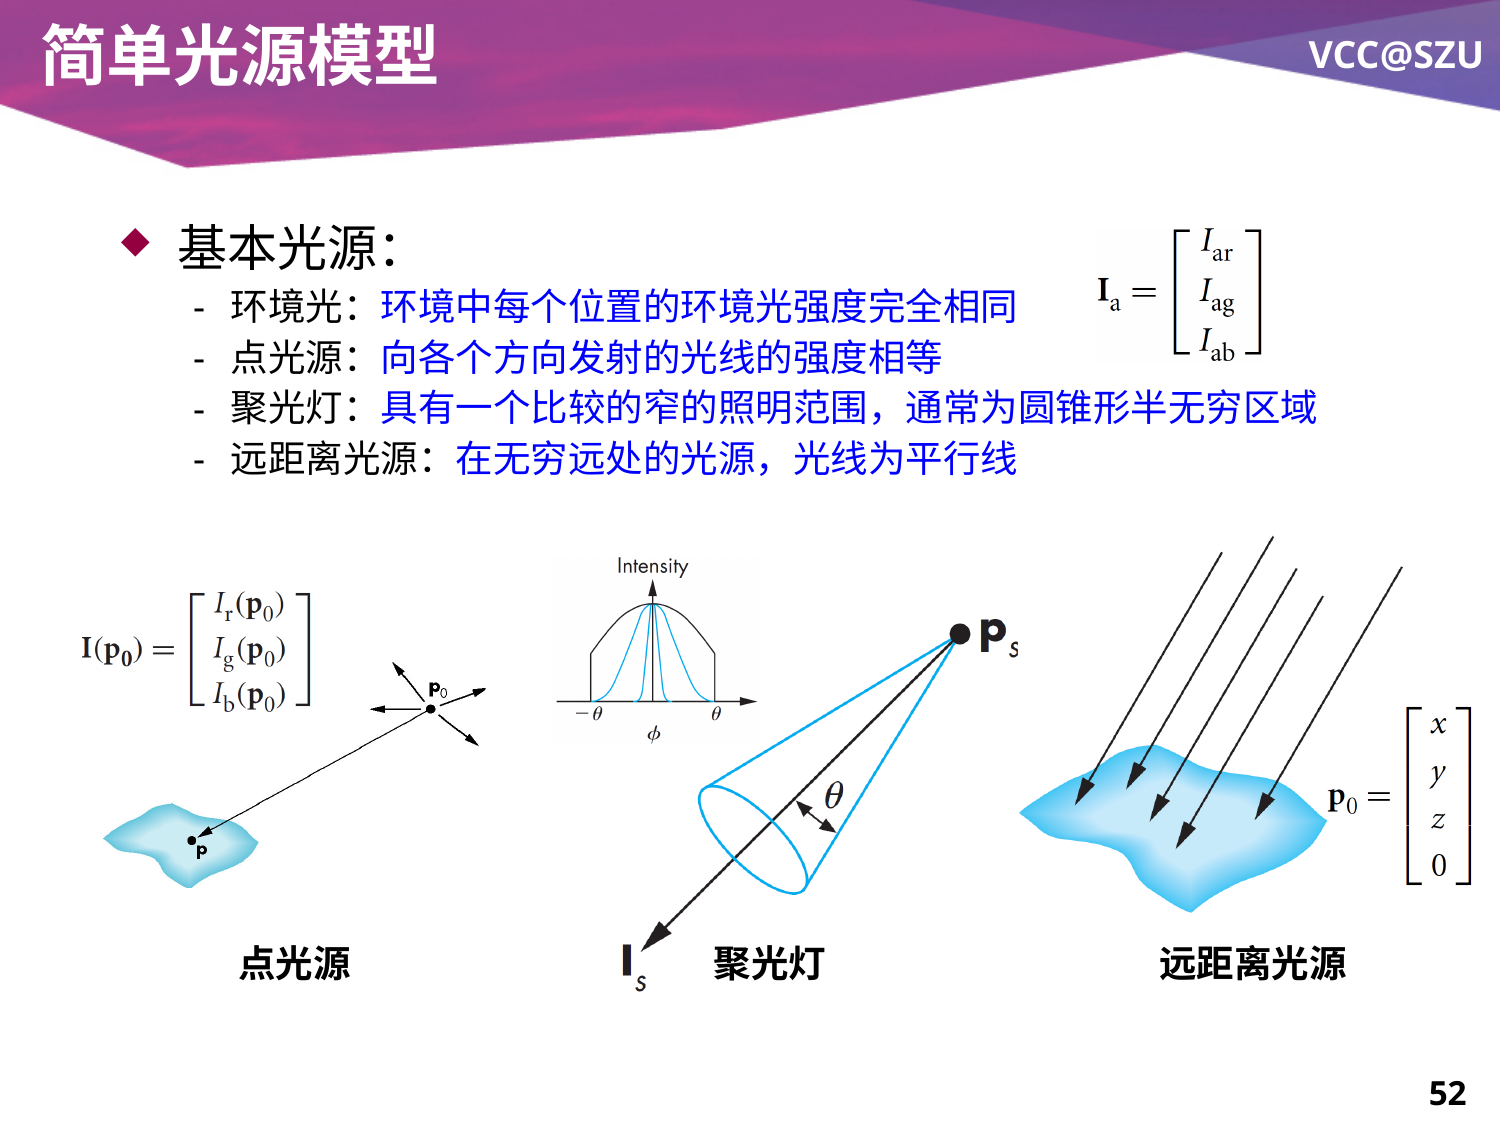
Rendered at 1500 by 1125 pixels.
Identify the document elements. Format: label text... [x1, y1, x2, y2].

slide_number 52 [1384, 1065, 1500, 1125]
text_box 点光源 [223, 932, 366, 992]
list 基本光源： 环境光：环境中每个位置的环境光强度完全相同 点光源：向各个方向发射的光线的强度相等 聚光灯：具有一个比较的窄的照明范围，通常为圆锥形半无穷区域 远距离光源：在无穷远处的光源，光线为平行线 [103, 216, 1397, 930]
title 简单光源模型 [25, 15, 1320, 104]
text_box 远距离光源 [1144, 932, 1362, 992]
picture [0, 0, 1500, 1125]
